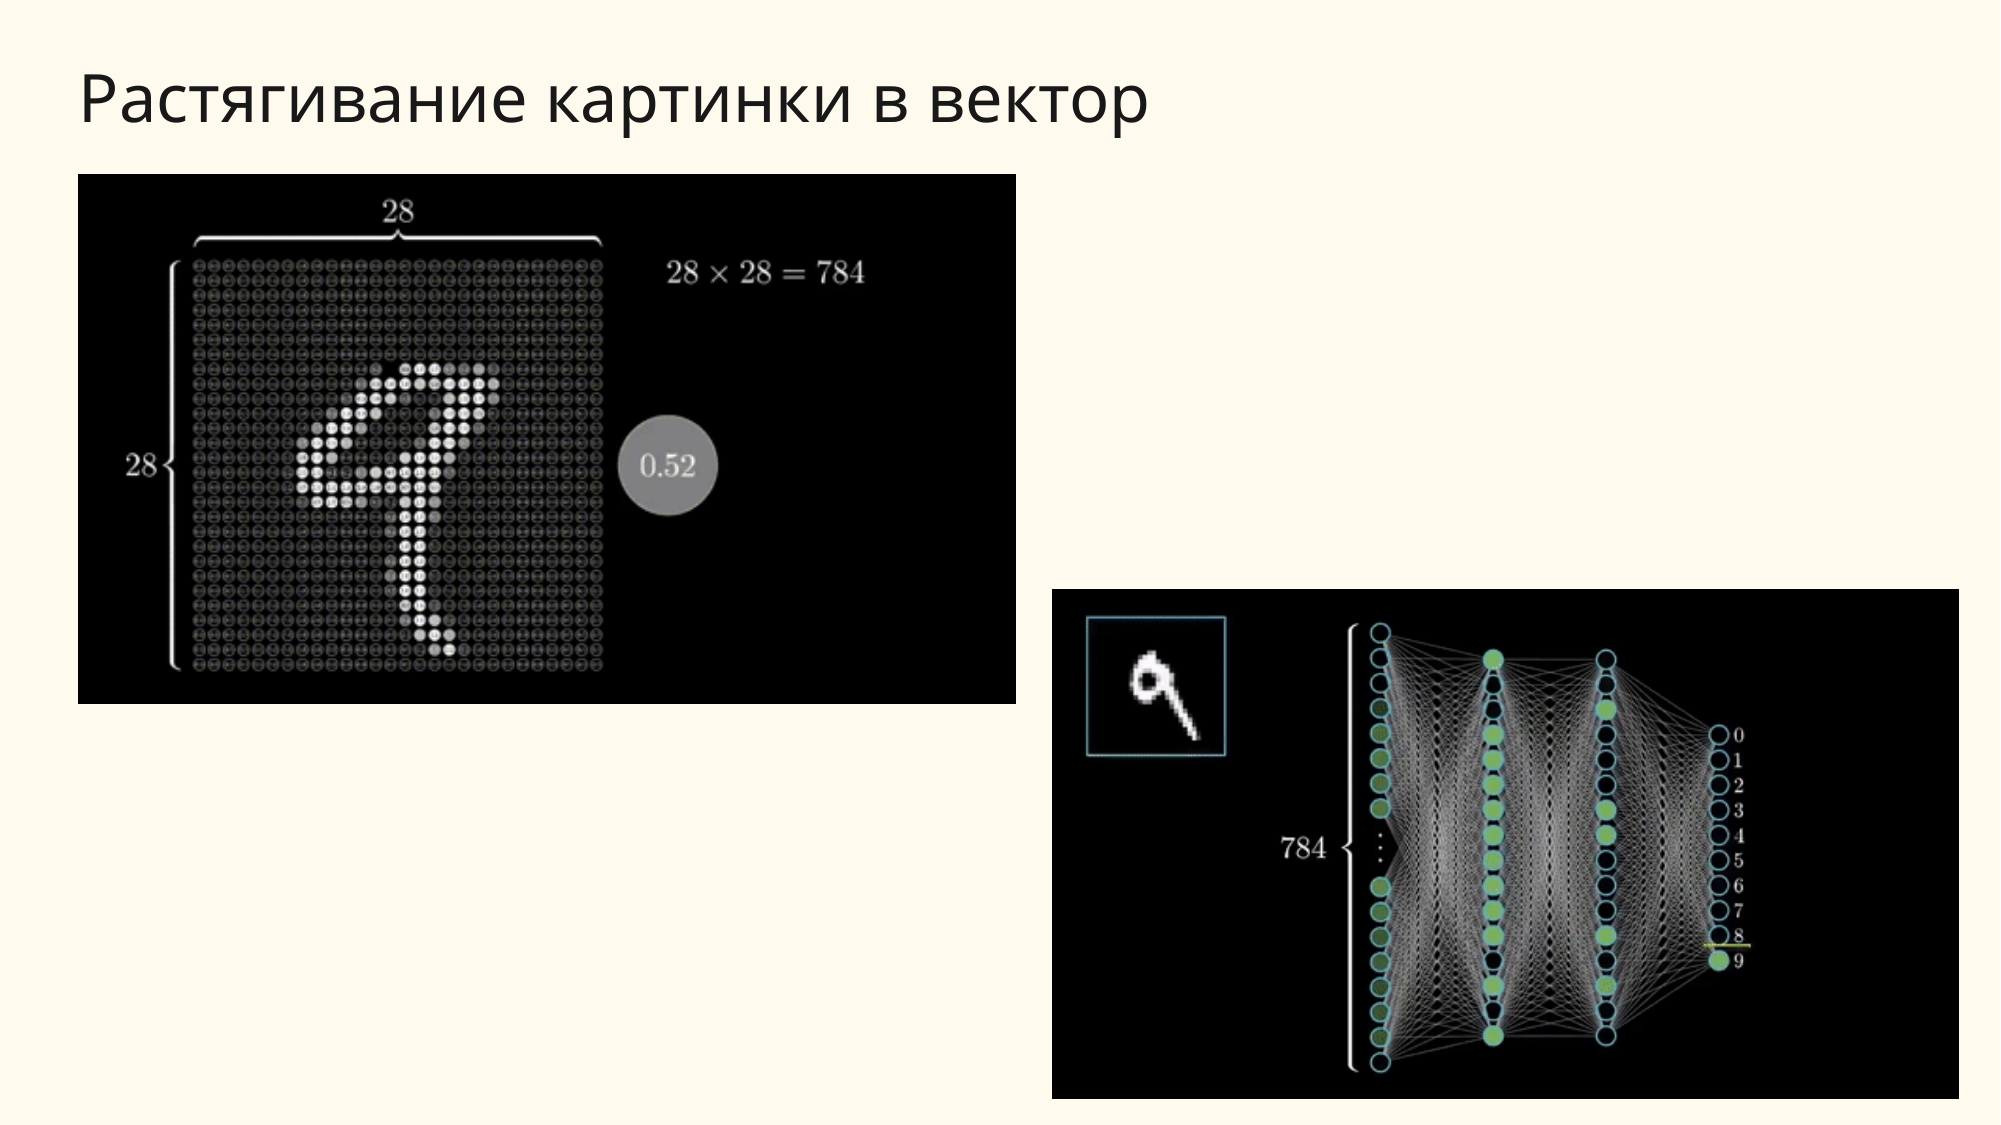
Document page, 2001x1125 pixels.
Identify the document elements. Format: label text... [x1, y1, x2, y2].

picture [1051, 589, 1959, 1099]
picture [78, 174, 1016, 704]
title Растягивание картинки в вектор [78, 68, 1489, 150]
